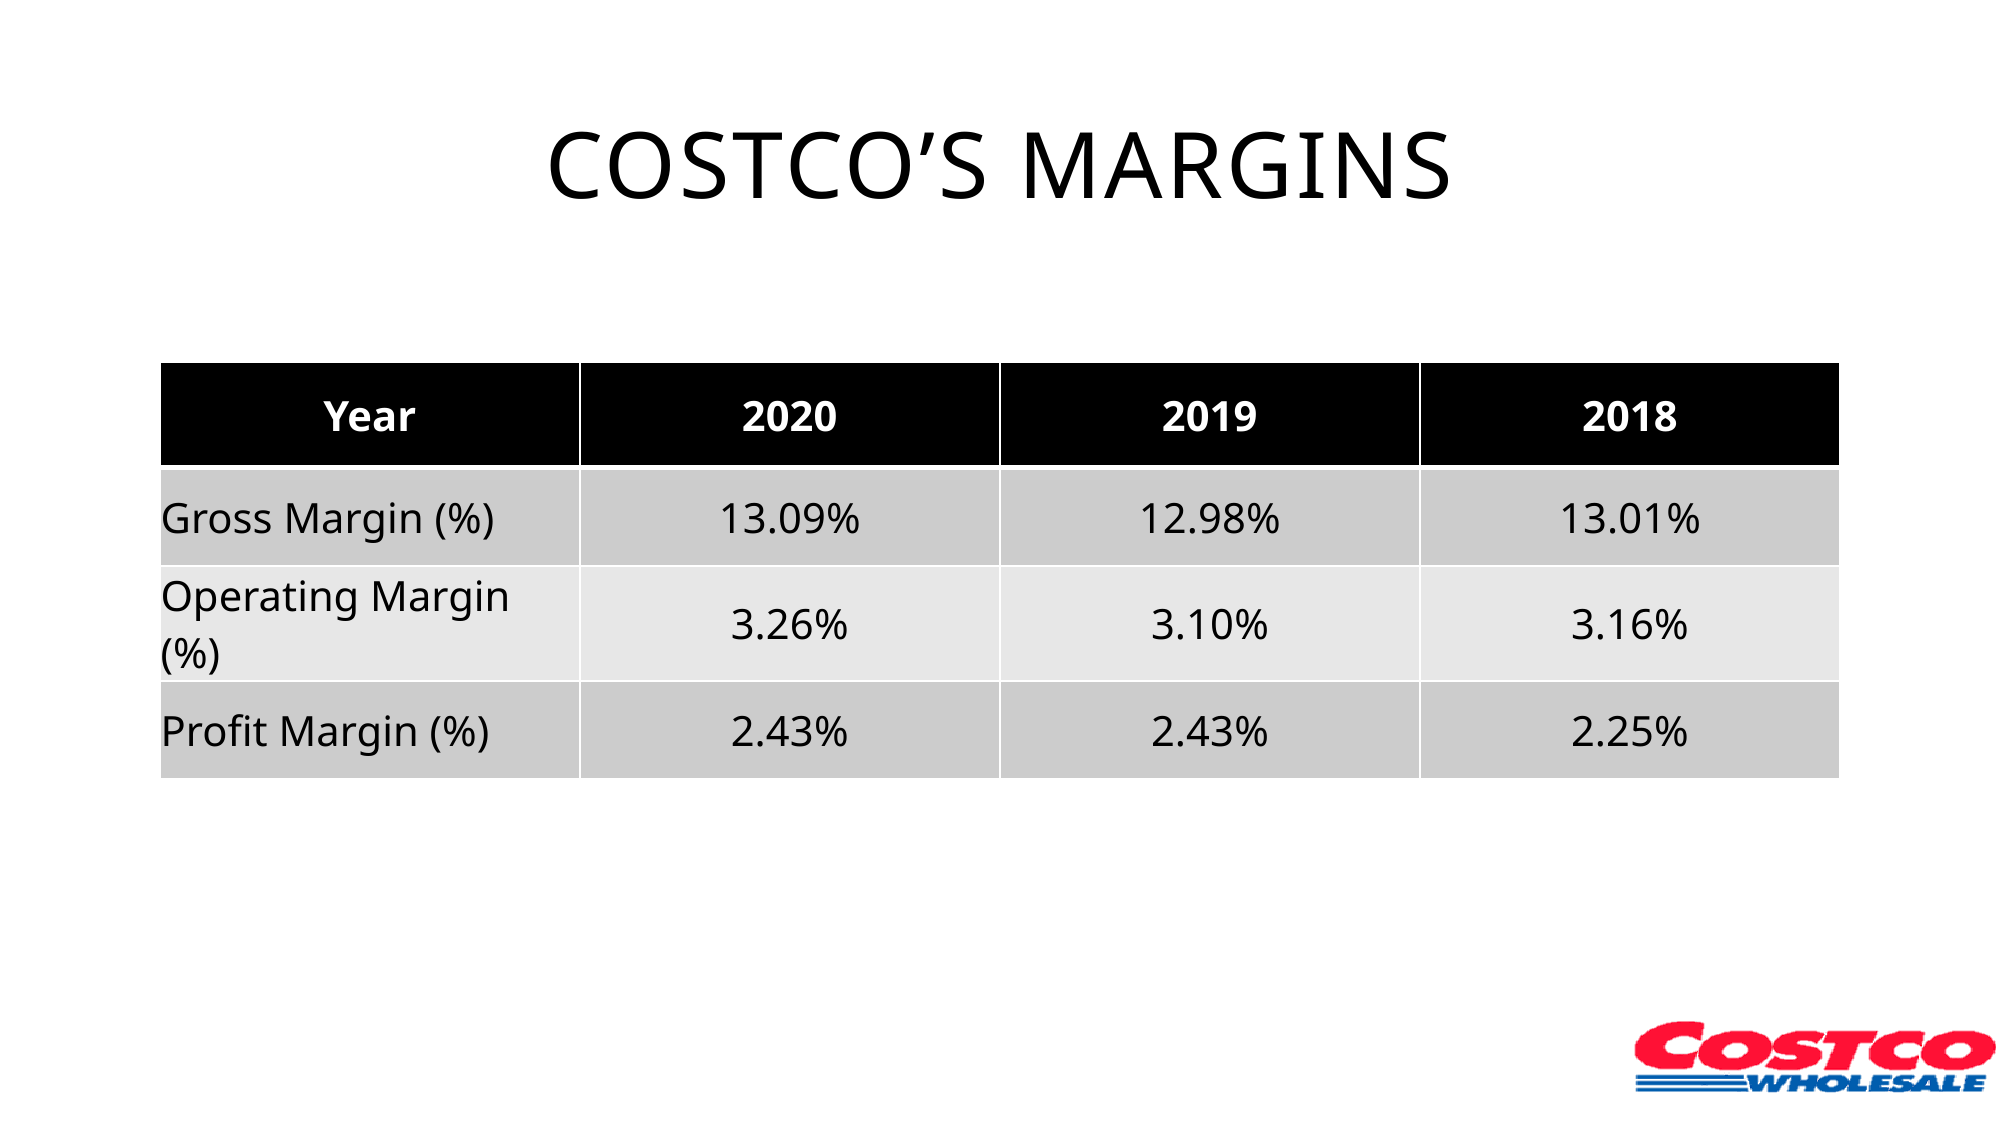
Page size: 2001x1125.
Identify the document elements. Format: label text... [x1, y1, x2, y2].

table_header Year [161, 363, 579, 465]
table_cell 3.26% [581, 567, 999, 680]
table_cell 13.09% [581, 470, 999, 565]
table_cell 2.25% [1421, 682, 1839, 778]
table_cell Gross Margin (%) [161, 470, 579, 565]
title Costco’s Margins [137, 59, 1863, 278]
table_cell 2.43% [1001, 682, 1419, 778]
table_header 2018 [1421, 363, 1839, 465]
picture [1632, 984, 2000, 1125]
table_cell Profit Margin (%) [161, 682, 579, 778]
table_cell 12.98% [1001, 470, 1419, 565]
table_cell 2.43% [581, 682, 999, 778]
table_cell 3.10% [1001, 567, 1419, 680]
table_cell 13.01% [1421, 470, 1839, 565]
table_cell Operating Margin (%) [161, 567, 579, 680]
table_header 2019 [1001, 363, 1419, 465]
table_header 2020 [581, 363, 999, 465]
table_cell 3.16% [1421, 567, 1839, 680]
